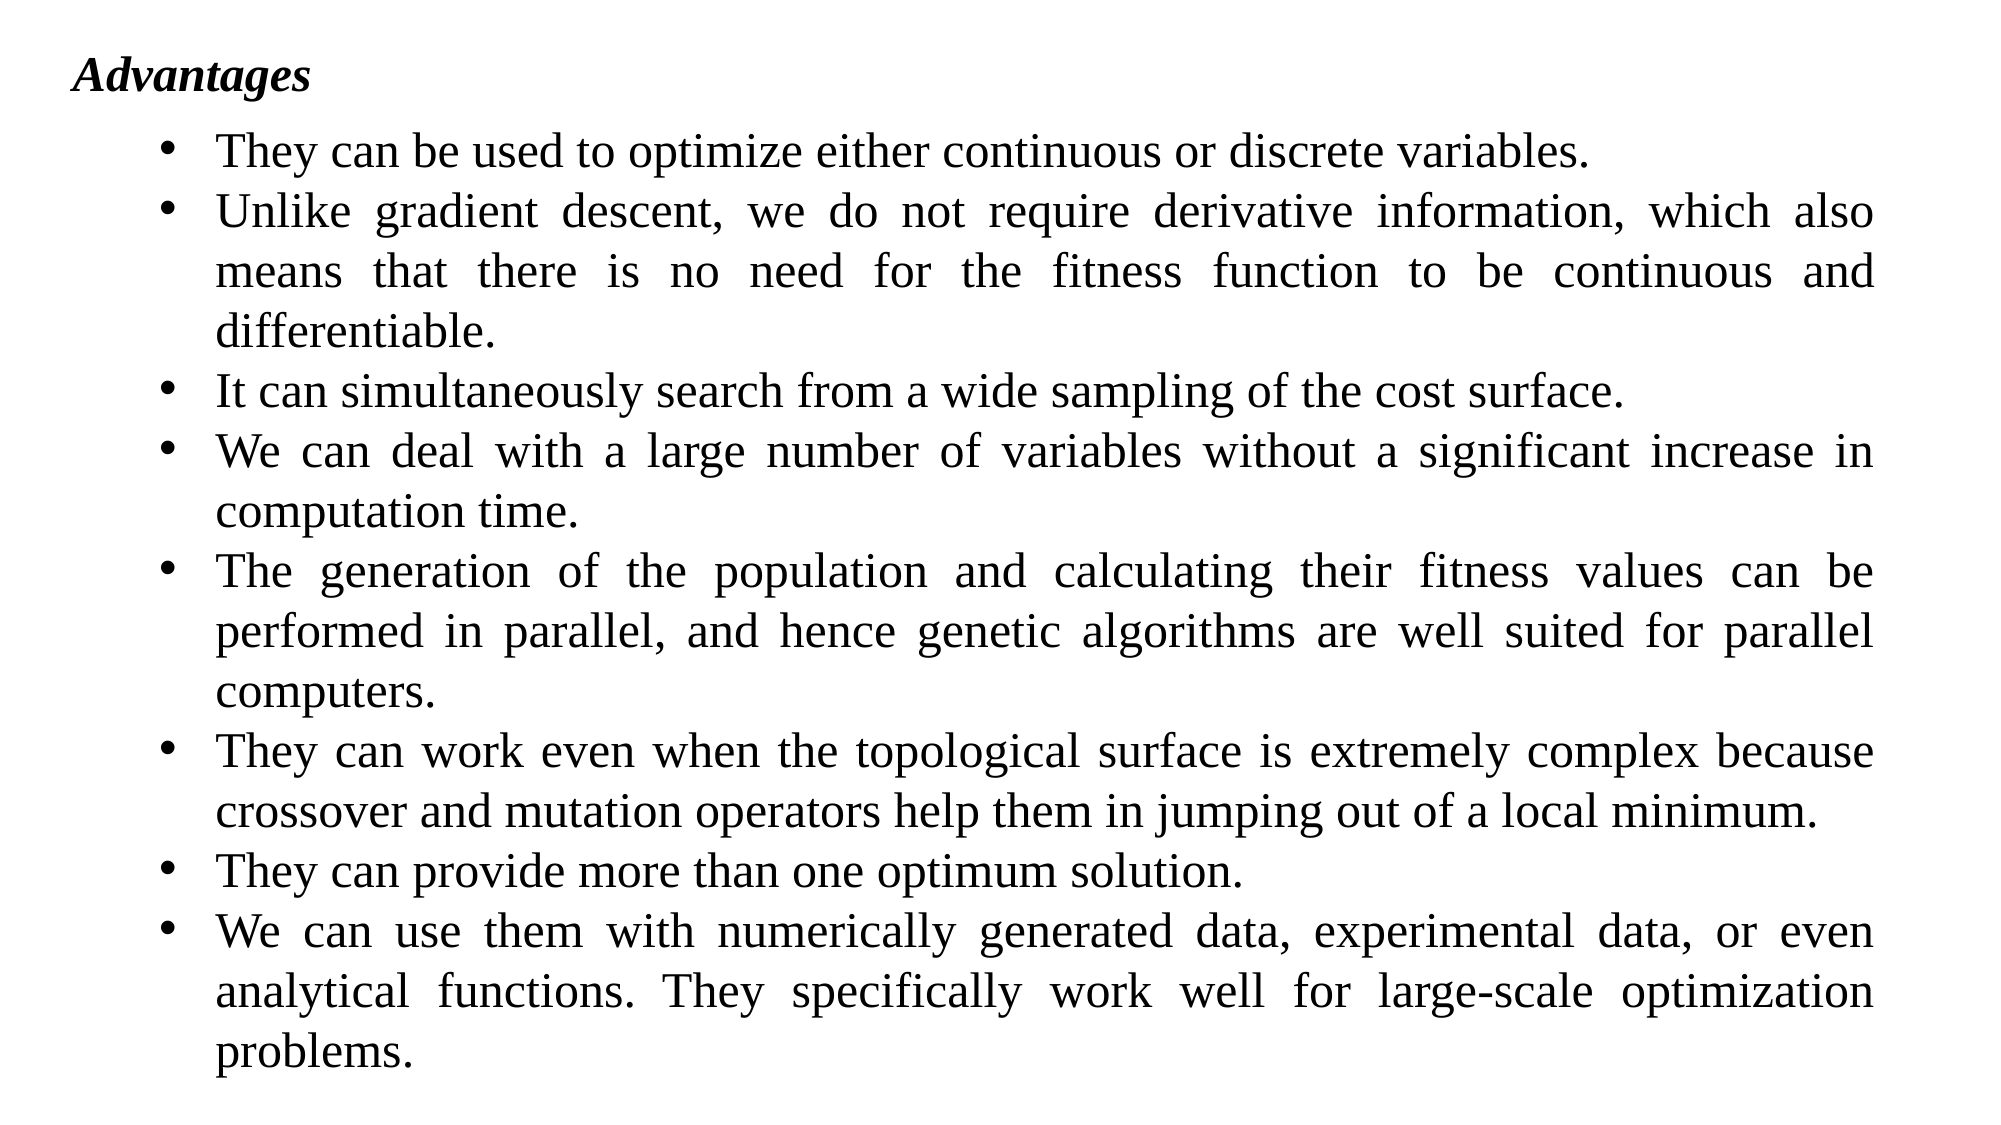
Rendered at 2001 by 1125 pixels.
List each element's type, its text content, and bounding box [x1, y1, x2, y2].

text_box They can be used to optimize either continuous or discrete variables. Unlike gradient descent, we do not require derivative information, which also means that there is no need for the fitness function to be continuous and differentiable. It can simultaneously search from a wide sampling of the cost surface. We can deal with a large number of variables without a significant increase in computation time. The generation of the population and calculating their fitness values can be performed in parallel, and hence genetic algorithms are well suited for parallel computers. They can work even when the topological surface is extremely complex because crossover and mutation operators help them in jumping out of a local minimum. They can provide more than one optimum solution. We can use them with numerically generated data, experimental data, or even analytical functions. They specifically work well for large-scale optimization problems. [144, 109, 1891, 1125]
text_box Advantages [57, 33, 327, 109]
